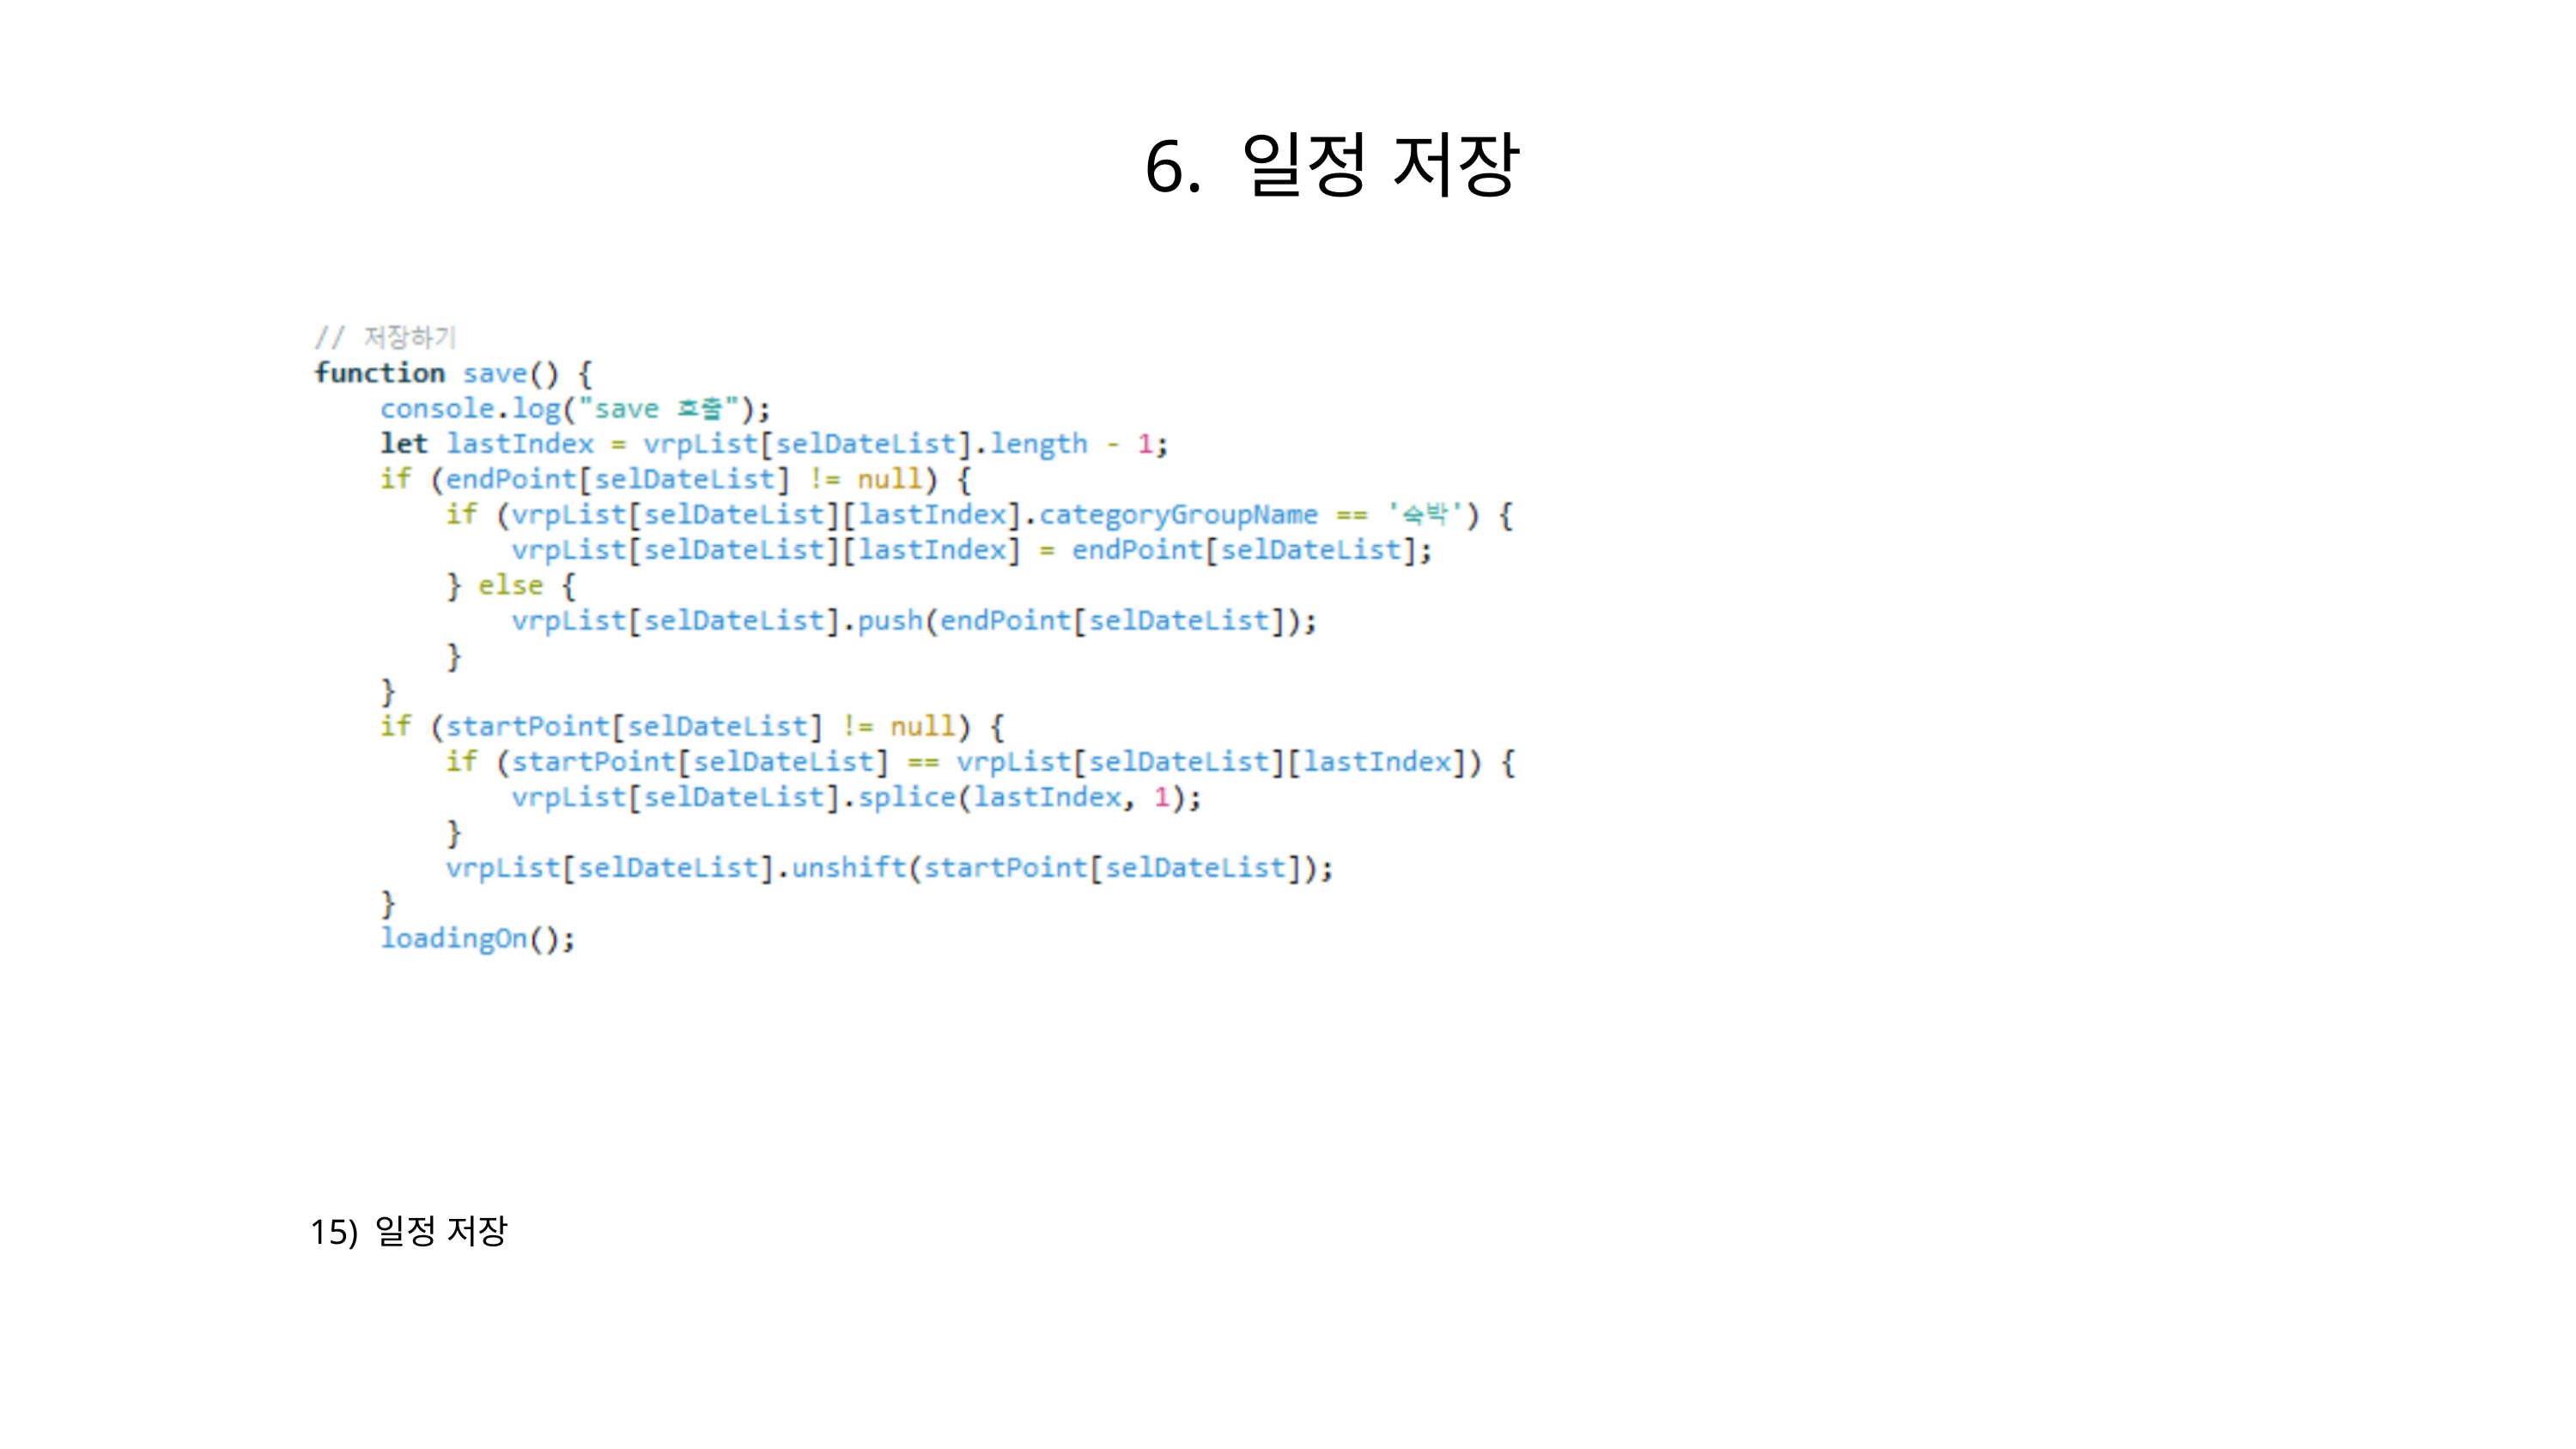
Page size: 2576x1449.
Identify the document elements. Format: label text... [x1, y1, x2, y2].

picture [309, 323, 1534, 957]
text_box 15) 일정 저장 [309, 1197, 2364, 1245]
text_box 6. 일정 저장 [550, 93, 2117, 193]
